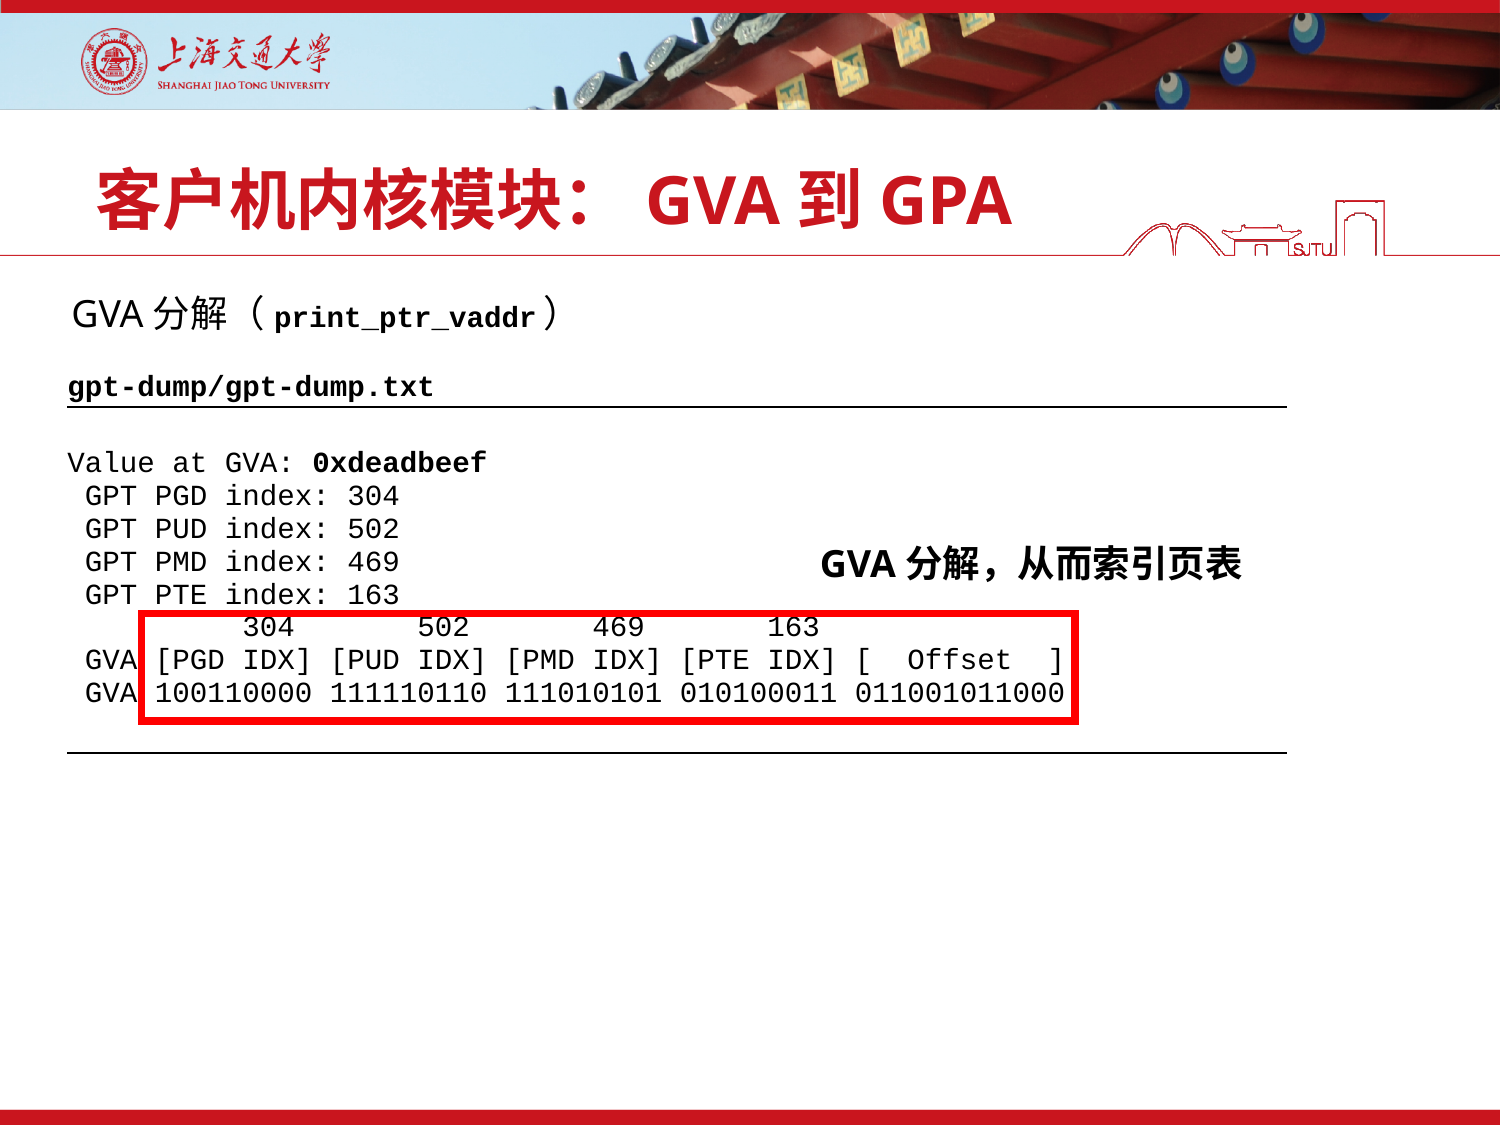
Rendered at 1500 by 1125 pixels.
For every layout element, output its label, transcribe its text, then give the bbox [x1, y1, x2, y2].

title 客户机内核模块：GVA到GPA [81, 159, 1455, 254]
text_box GVA分解，从而索引页表 [804, 532, 1258, 592]
text_box GVA分解（print_ptr_vaddr） [56, 282, 596, 343]
picture [0, 200, 1500, 256]
text_box [140, 612, 1076, 722]
table_header gpt-dump/gpt-dump.txt [67, 372, 1287, 406]
picture [0, 0, 1500, 110]
table_cell Value at GVA: 0xdeadbeef GPT PGD index: 304 GPT PUD index: 502 GPT PMD index: 469 GPT PTE index: 163 304 502 469 163 GVA [PGD IDX] [PUD IDX] [PMD IDX] [PTE IDX] [ Offset ] GVA 100110000 111110110 111010101 010100011 011001011000 [67, 408, 1287, 752]
